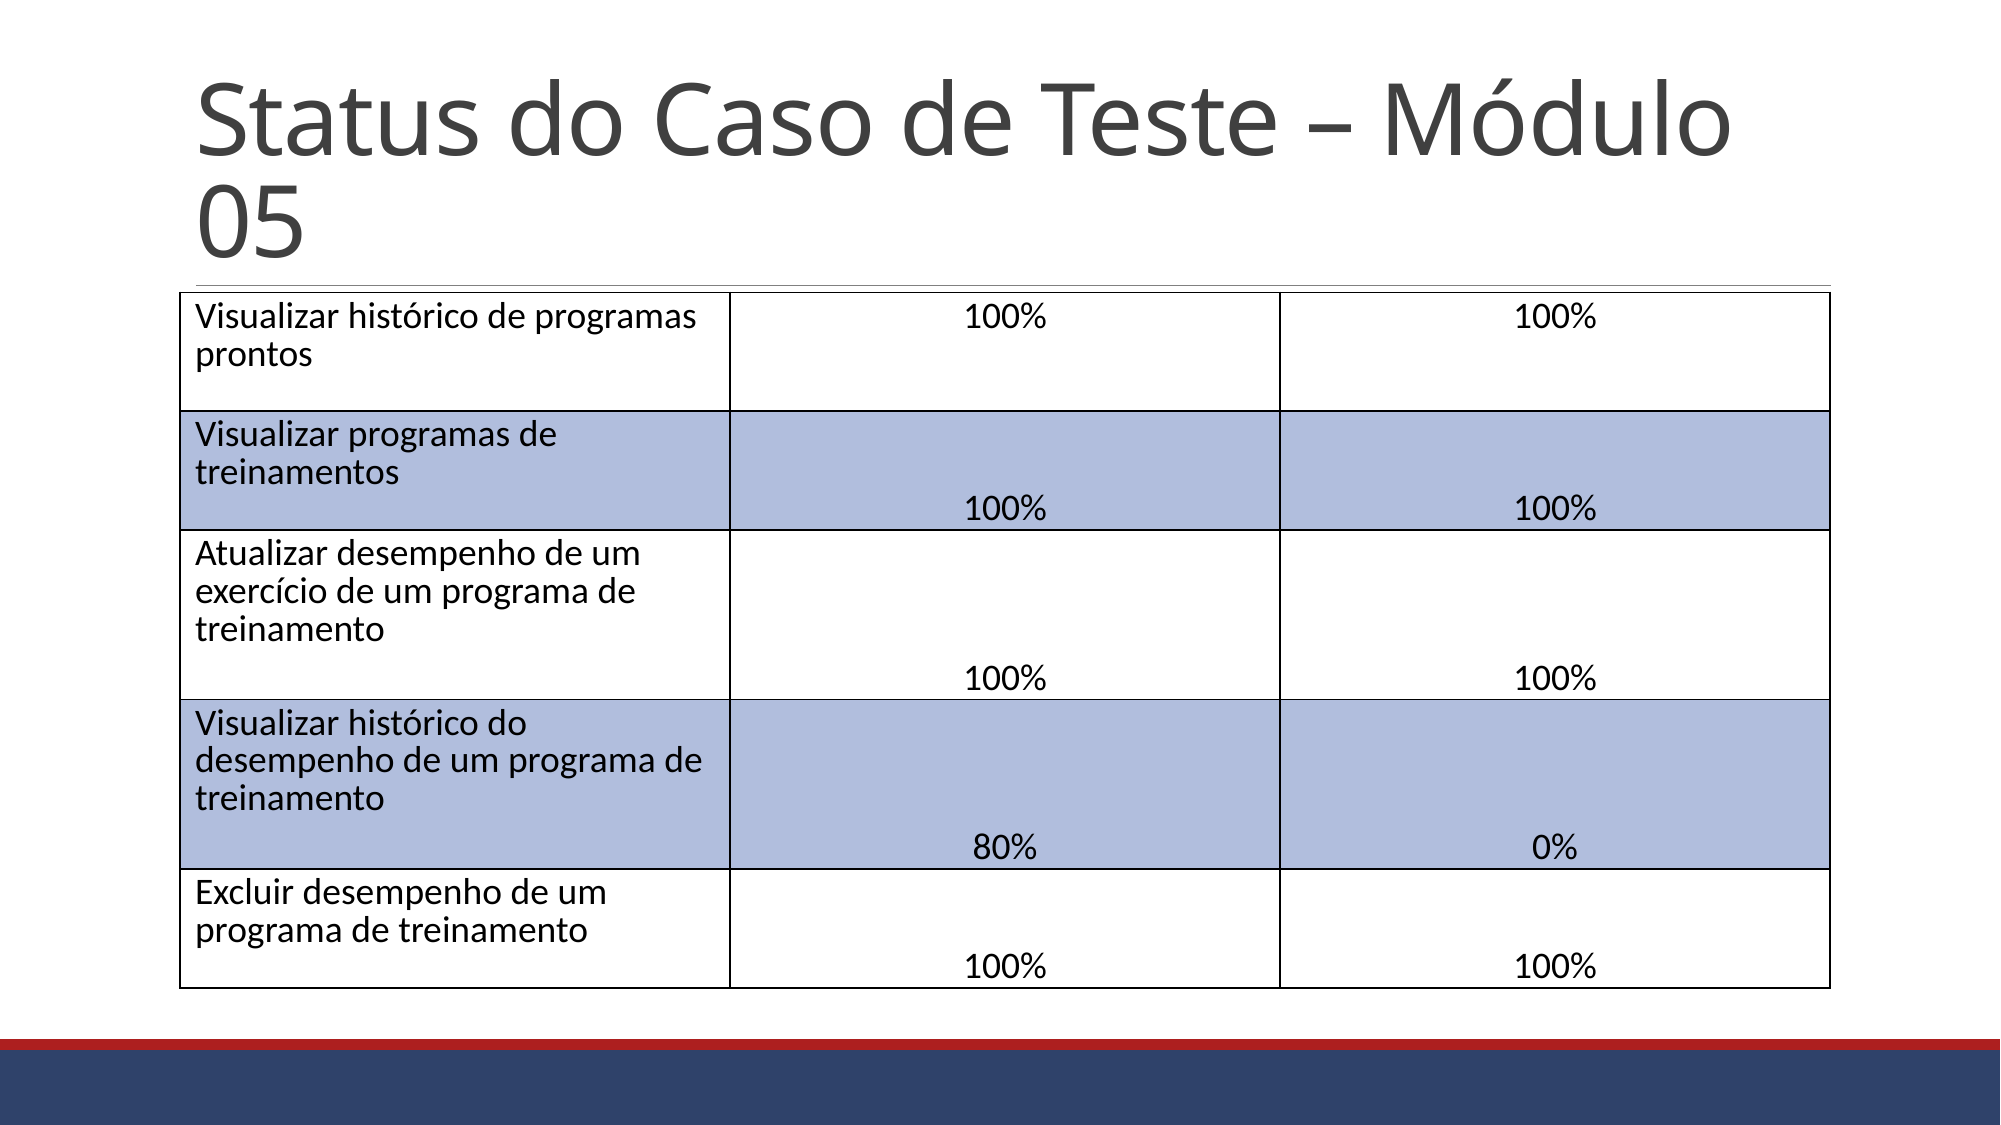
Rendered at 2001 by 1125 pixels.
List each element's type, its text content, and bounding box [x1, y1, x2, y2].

table_cell Visualizar histórico do desempenho de um programa de treinamento [181, 700, 729, 868]
title Status do Caso de Teste – Módulo 05 [180, 47, 1830, 285]
table_header Visualizar histórico de programas prontos [181, 293, 729, 410]
table_header 100% [731, 293, 1279, 410]
table_cell 100% [1281, 531, 1829, 699]
table_cell 0% [1281, 700, 1829, 868]
table_cell 100% [1281, 870, 1829, 987]
table_cell 100% [731, 412, 1279, 529]
table_cell 80% [731, 700, 1279, 868]
table_cell Atualizar desempenho de um exercício de um programa de treinamento [181, 531, 729, 699]
table_header 100% [1281, 293, 1829, 410]
table_cell Excluir desempenho de um programa de treinamento [181, 870, 729, 987]
table_cell Visualizar programas de treinamentos [181, 412, 729, 529]
table_cell 100% [731, 531, 1279, 699]
table_cell 100% [731, 870, 1279, 987]
table_cell 100% [1281, 412, 1829, 529]
